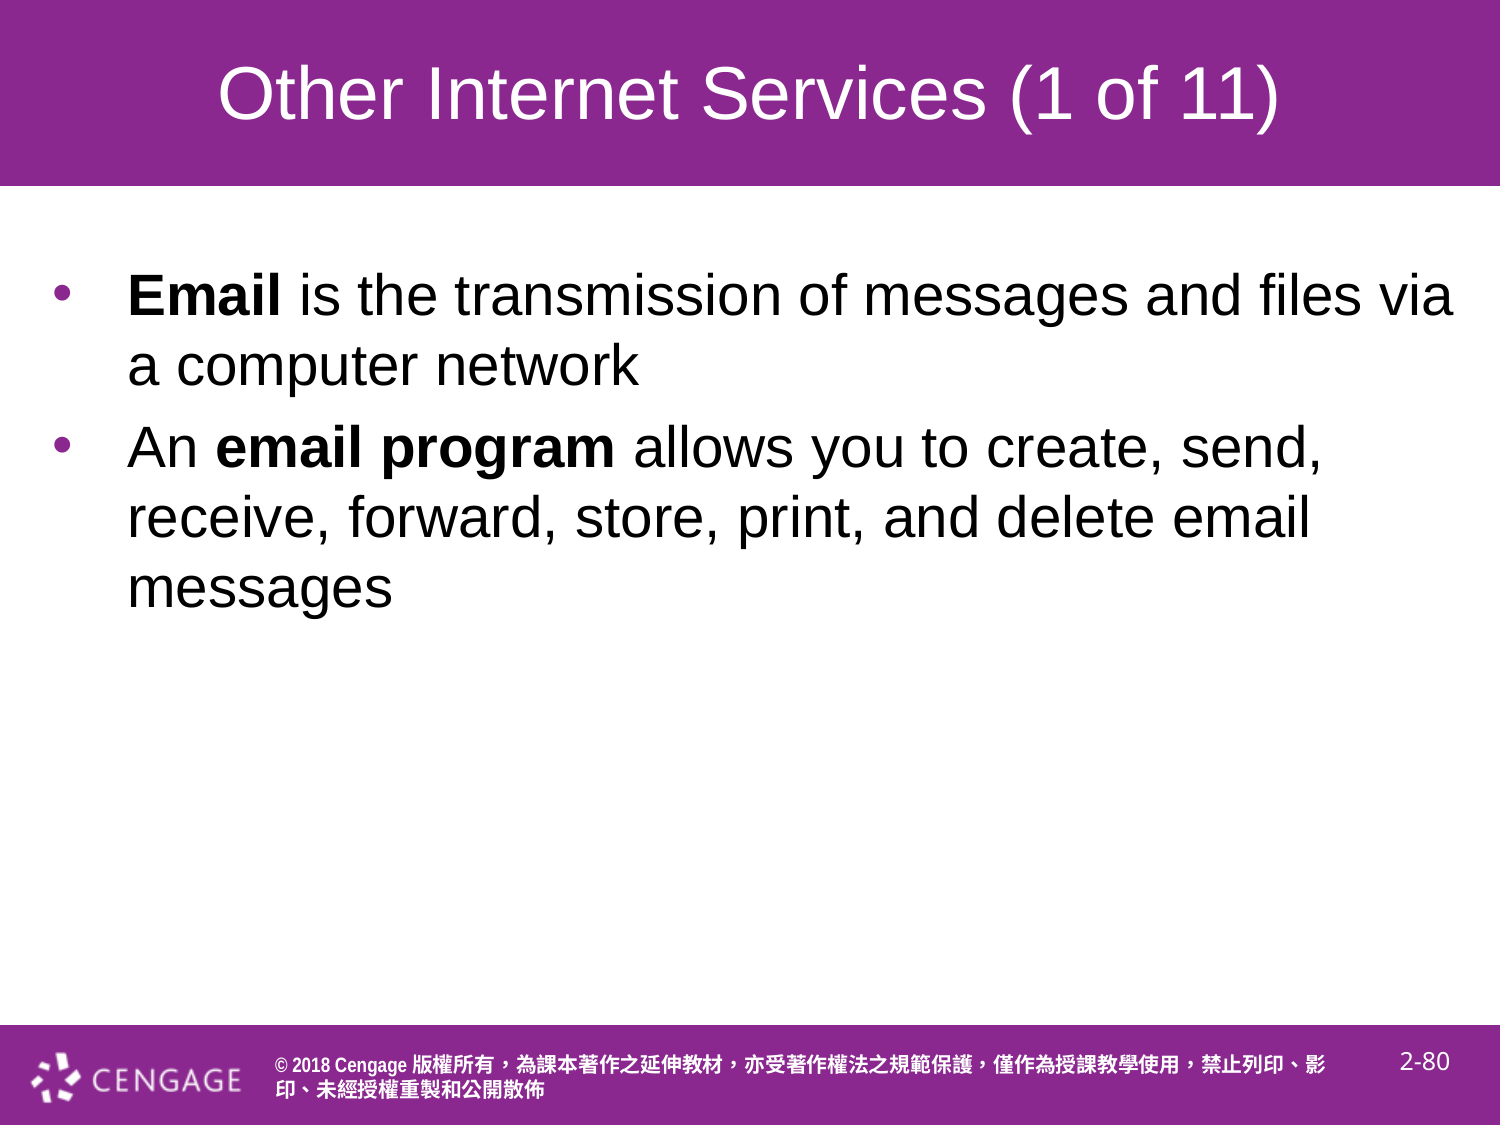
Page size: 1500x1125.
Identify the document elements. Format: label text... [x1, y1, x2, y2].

title Other Internet Services (1 of 11) [7, 4, 1493, 175]
list Email is the transmission of messages and files via a computer network An email program allows you to create, send, receive, forward, store, print, and delete email messages [37, 249, 1475, 620]
picture [21, 1043, 246, 1111]
